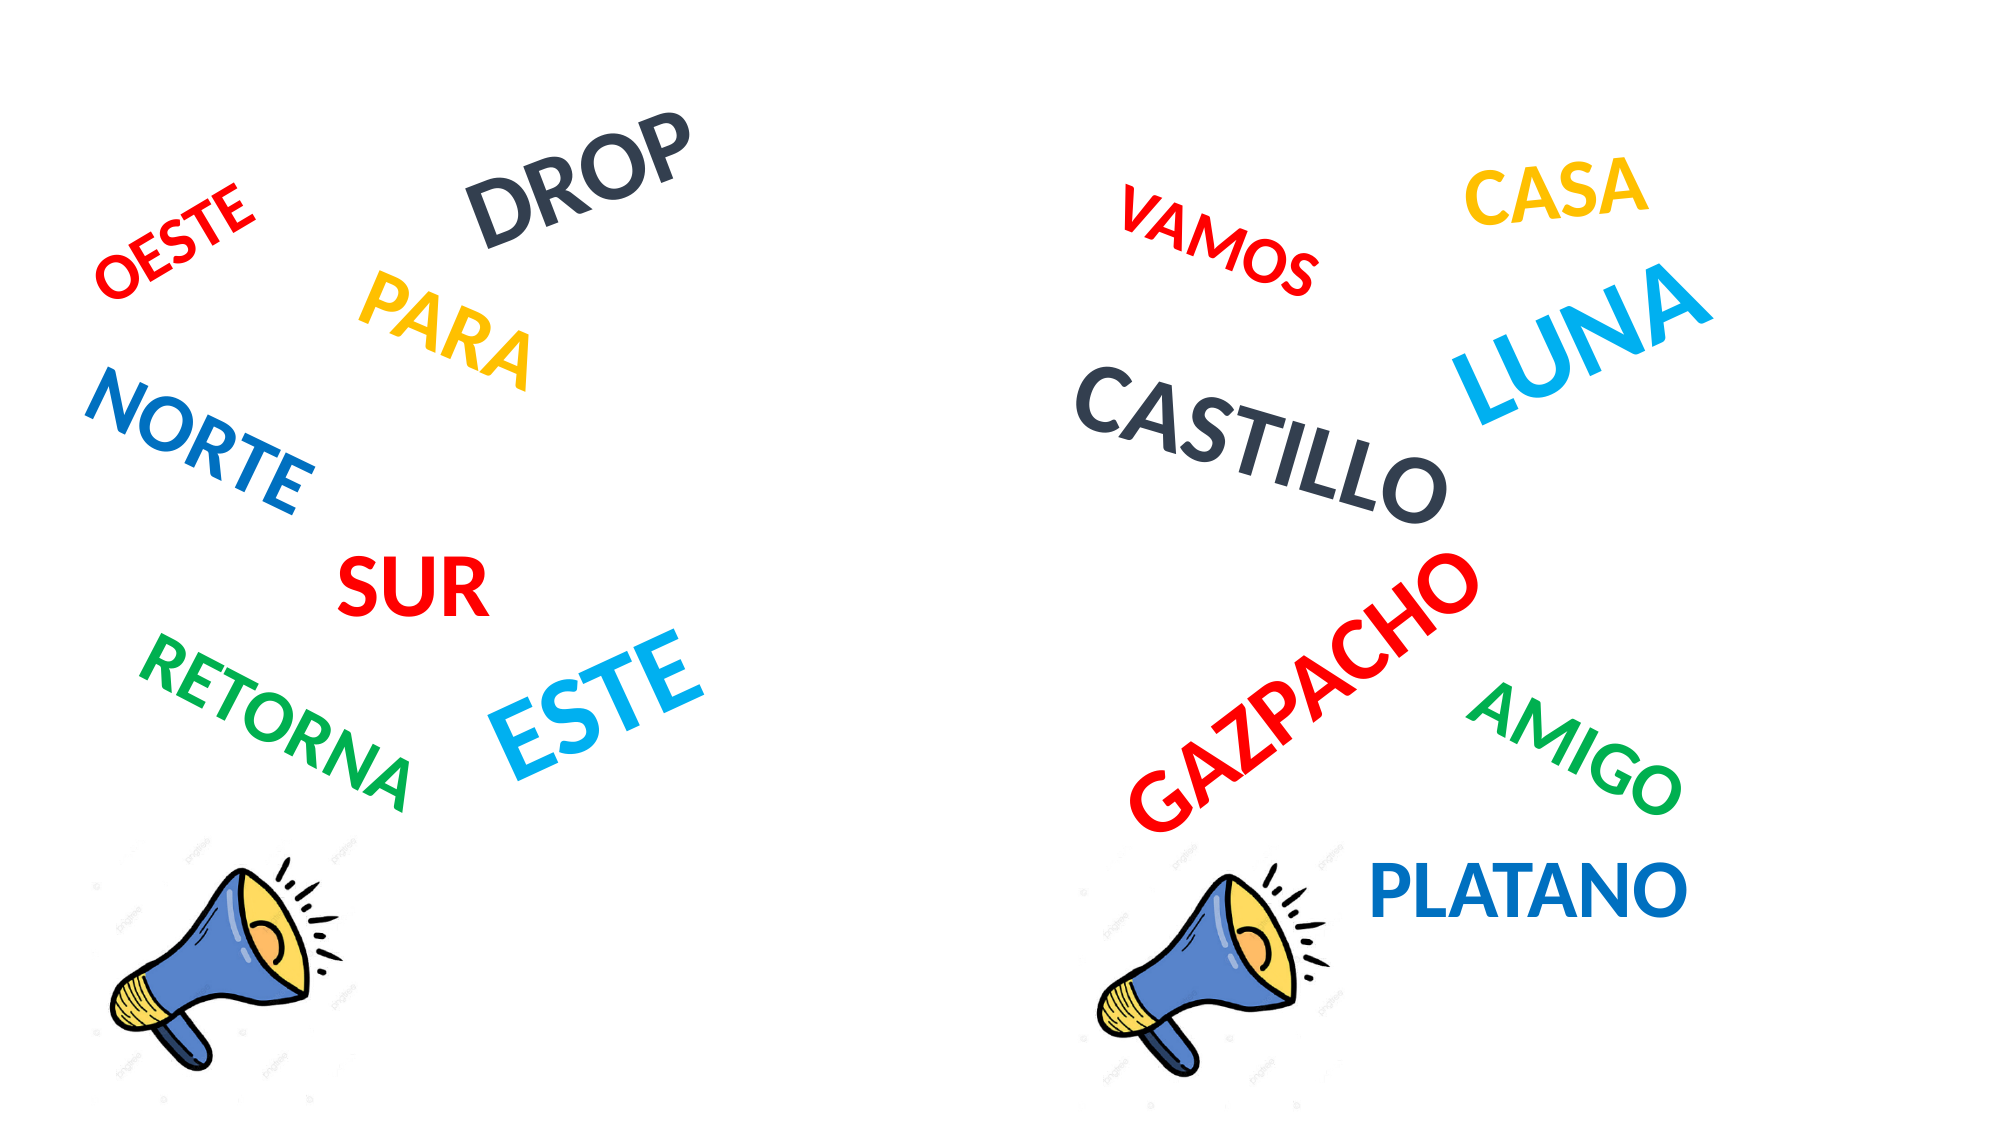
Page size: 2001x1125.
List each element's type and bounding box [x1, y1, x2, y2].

text_box [1040, 19, 1738, 1115]
text_box [48, 17, 747, 1109]
